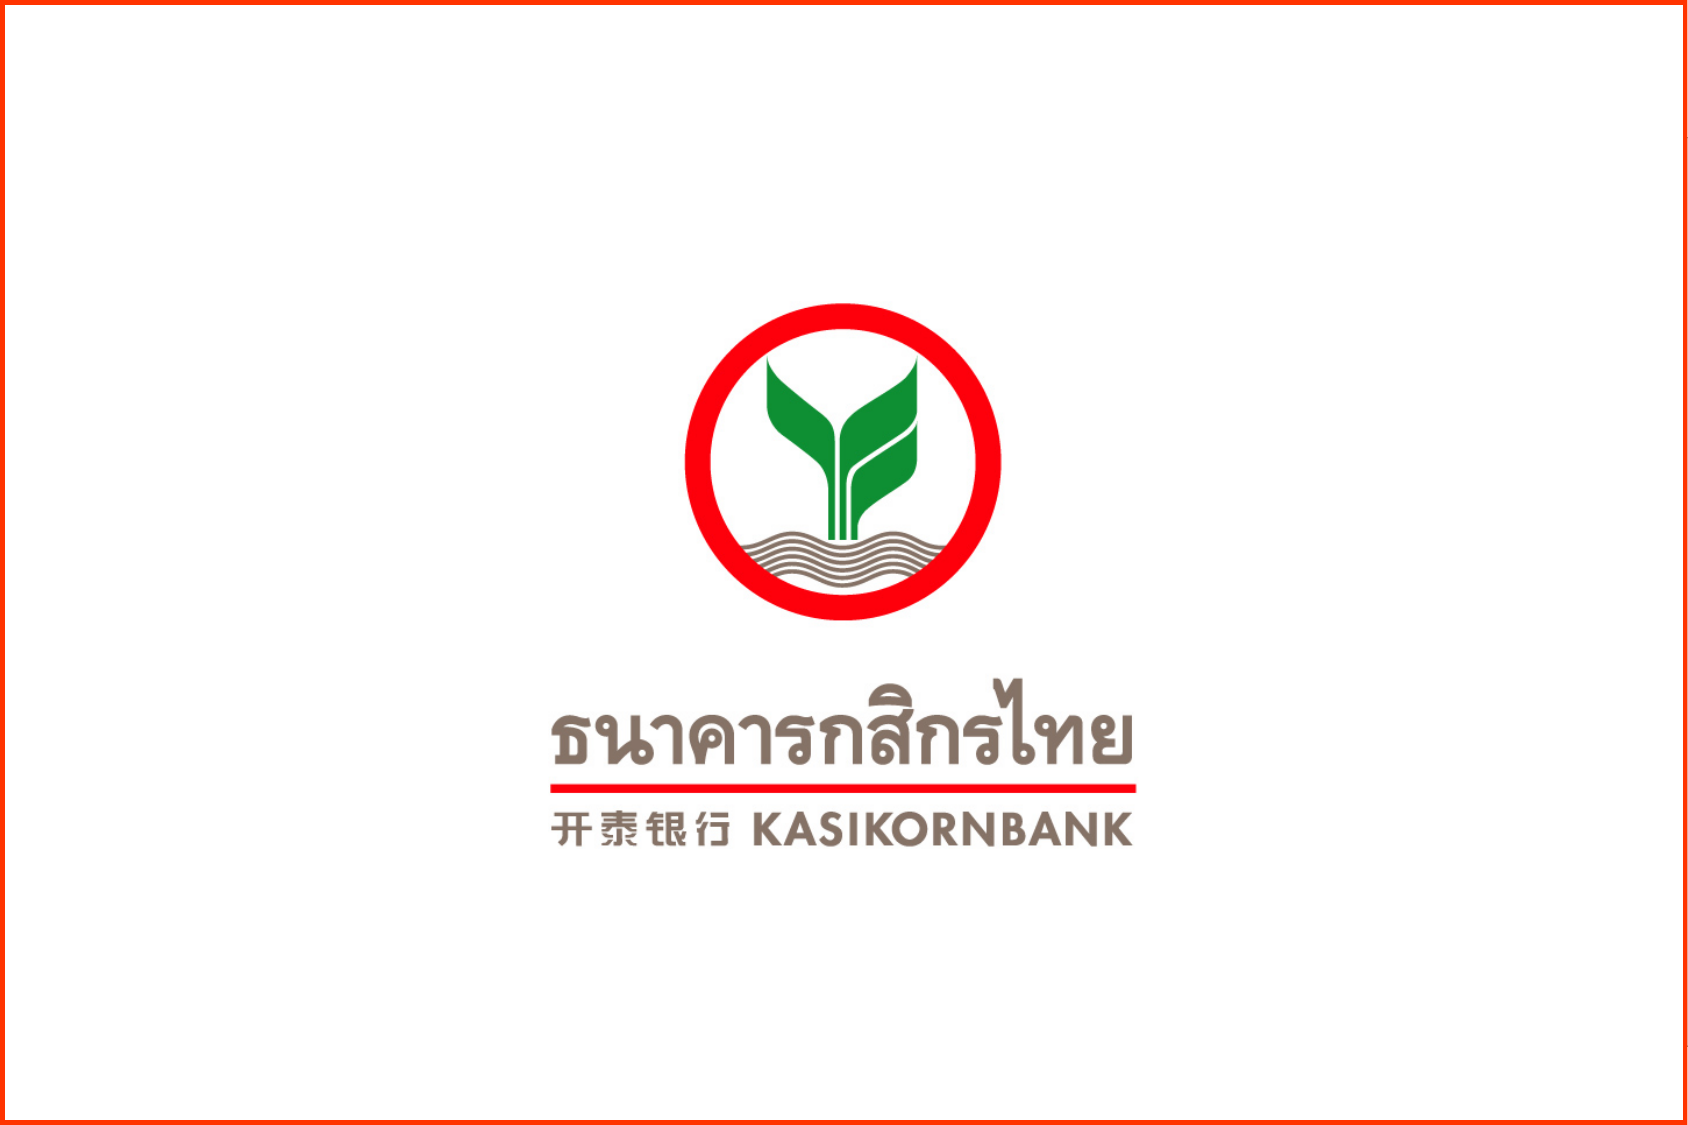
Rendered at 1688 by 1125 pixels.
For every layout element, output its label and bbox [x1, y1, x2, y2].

text_box [0, 0, 1688, 1125]
